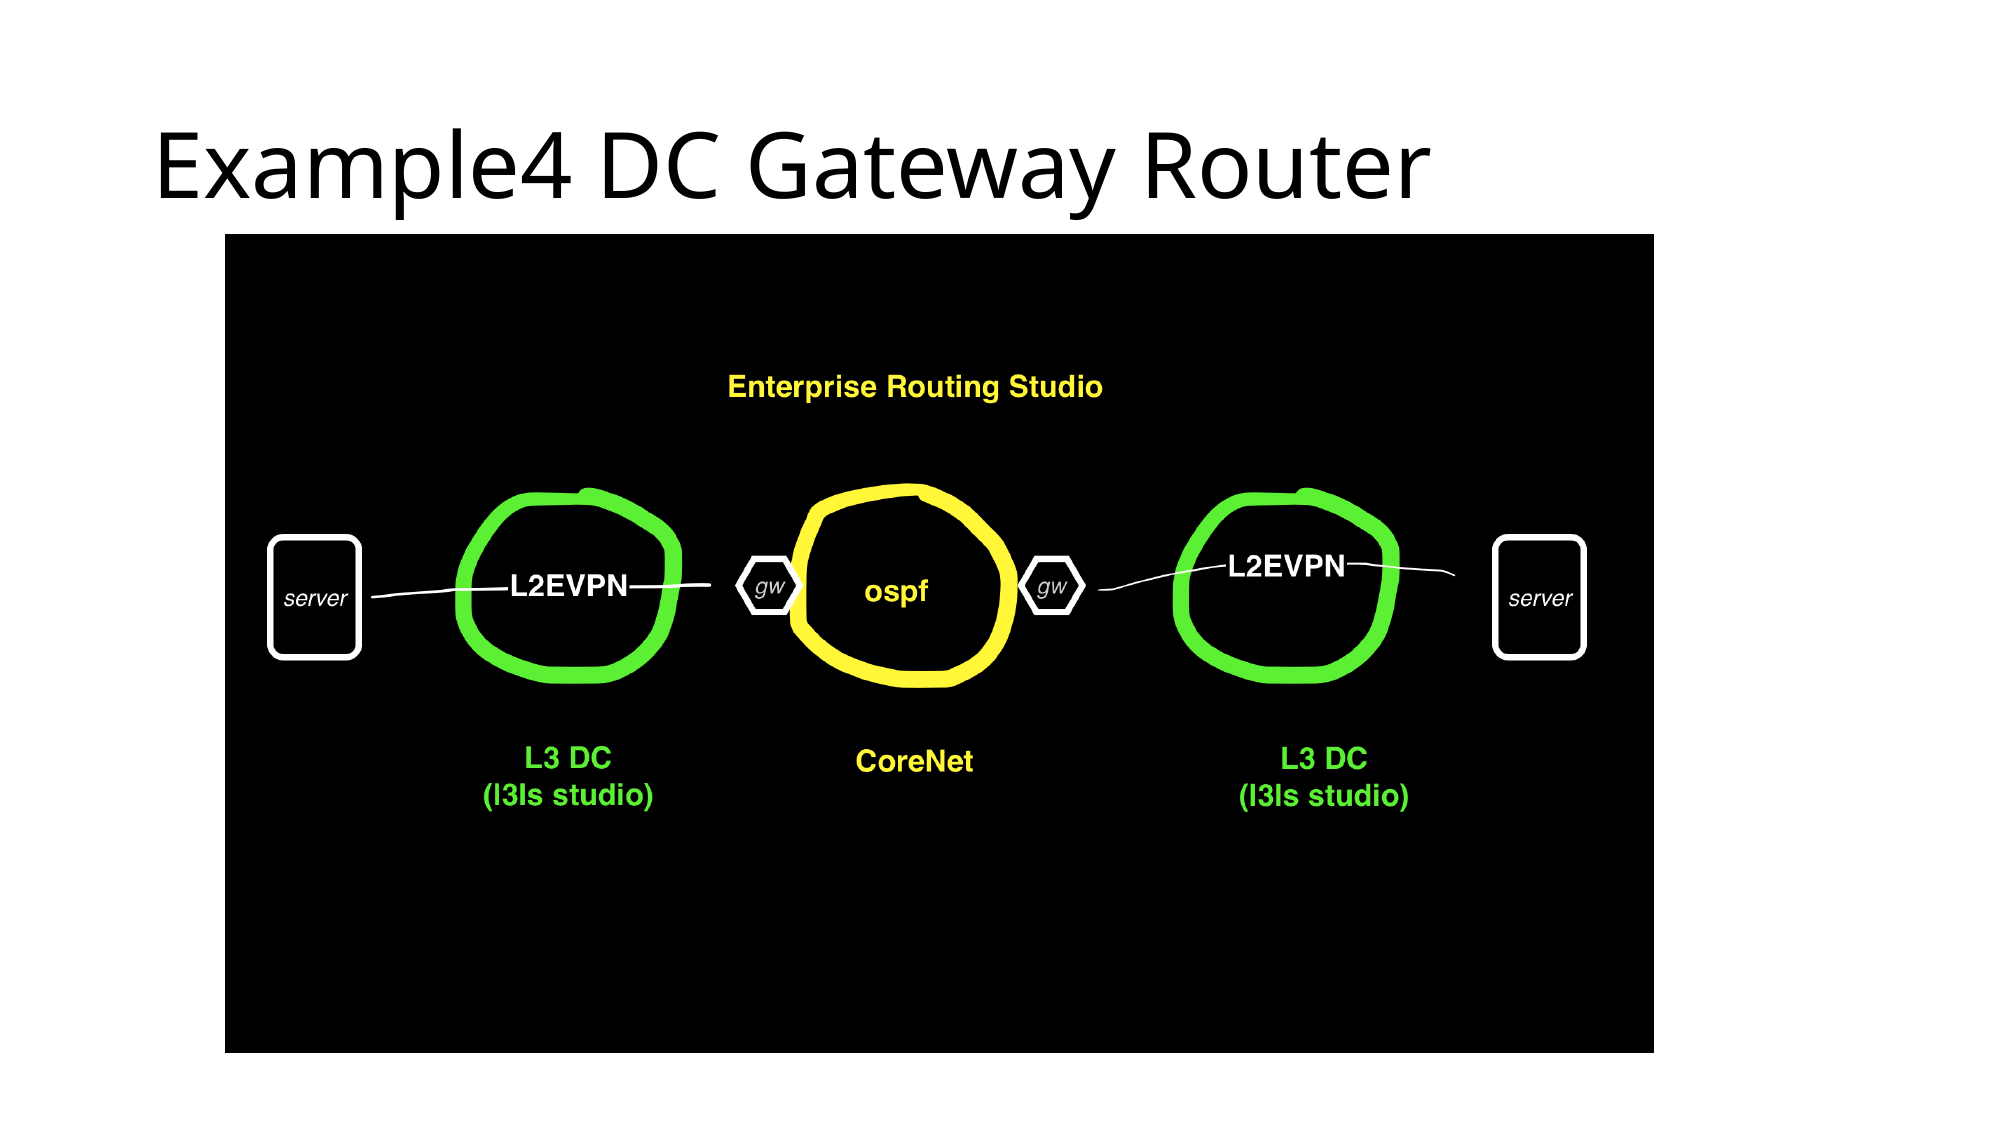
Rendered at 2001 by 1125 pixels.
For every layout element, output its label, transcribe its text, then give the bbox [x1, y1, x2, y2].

text_box [26, 218, 1752, 437]
title Example4 DC Gateway Router [137, 59, 1863, 278]
picture [224, 234, 1654, 1053]
